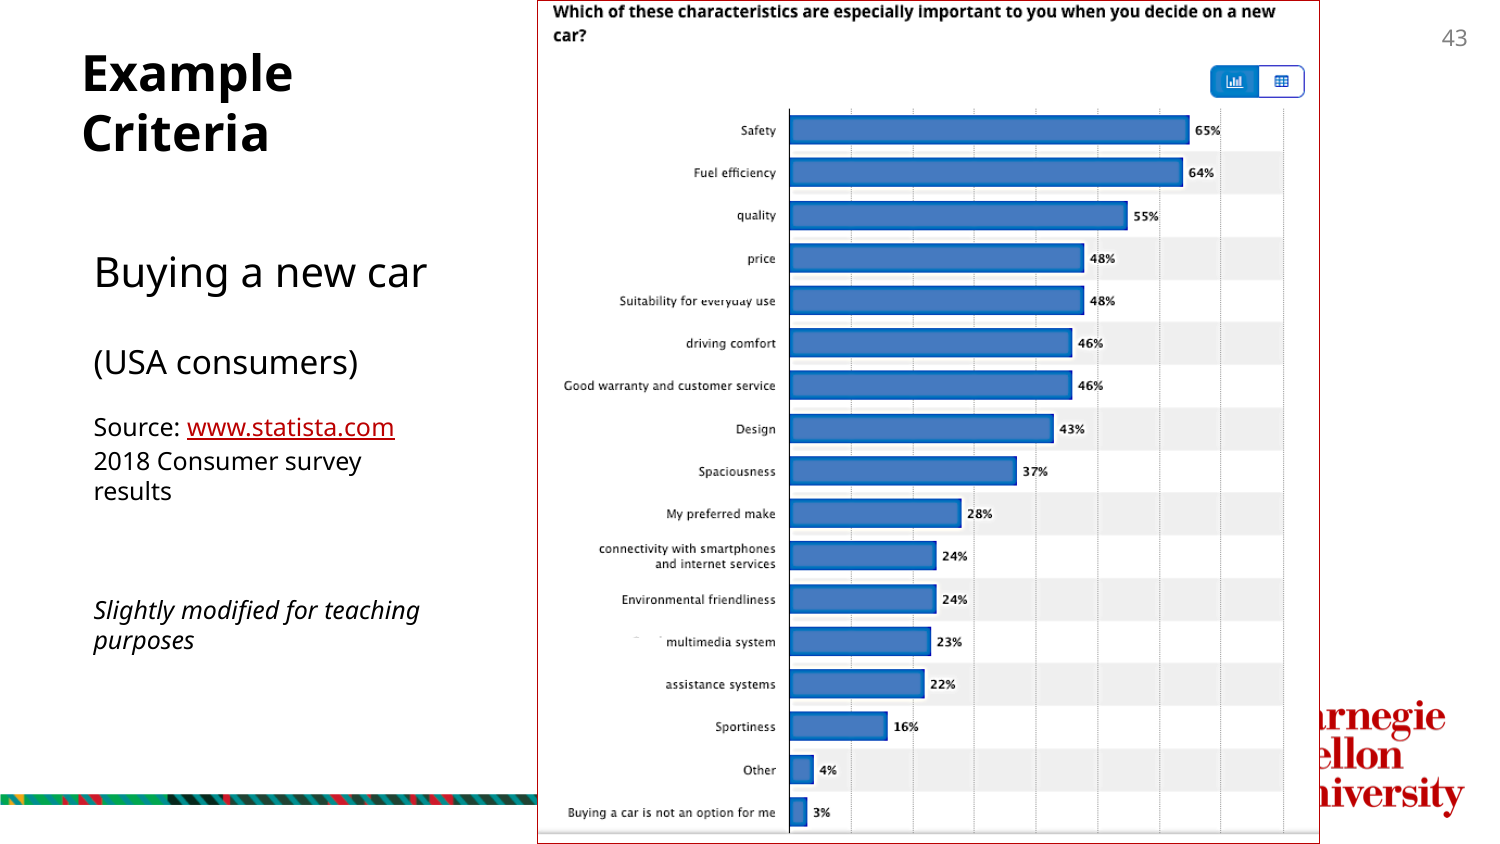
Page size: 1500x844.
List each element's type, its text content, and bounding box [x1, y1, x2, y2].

title Example Criteria [66, 34, 475, 194]
picture [1320, 696, 1465, 818]
text_box Buying a new car (USA consumers) Source: www.statista.com 2018 Consumer survey results Slightly modified for teaching purposes [78, 238, 451, 662]
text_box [537, 0, 1320, 844]
picture [1, 795, 537, 805]
